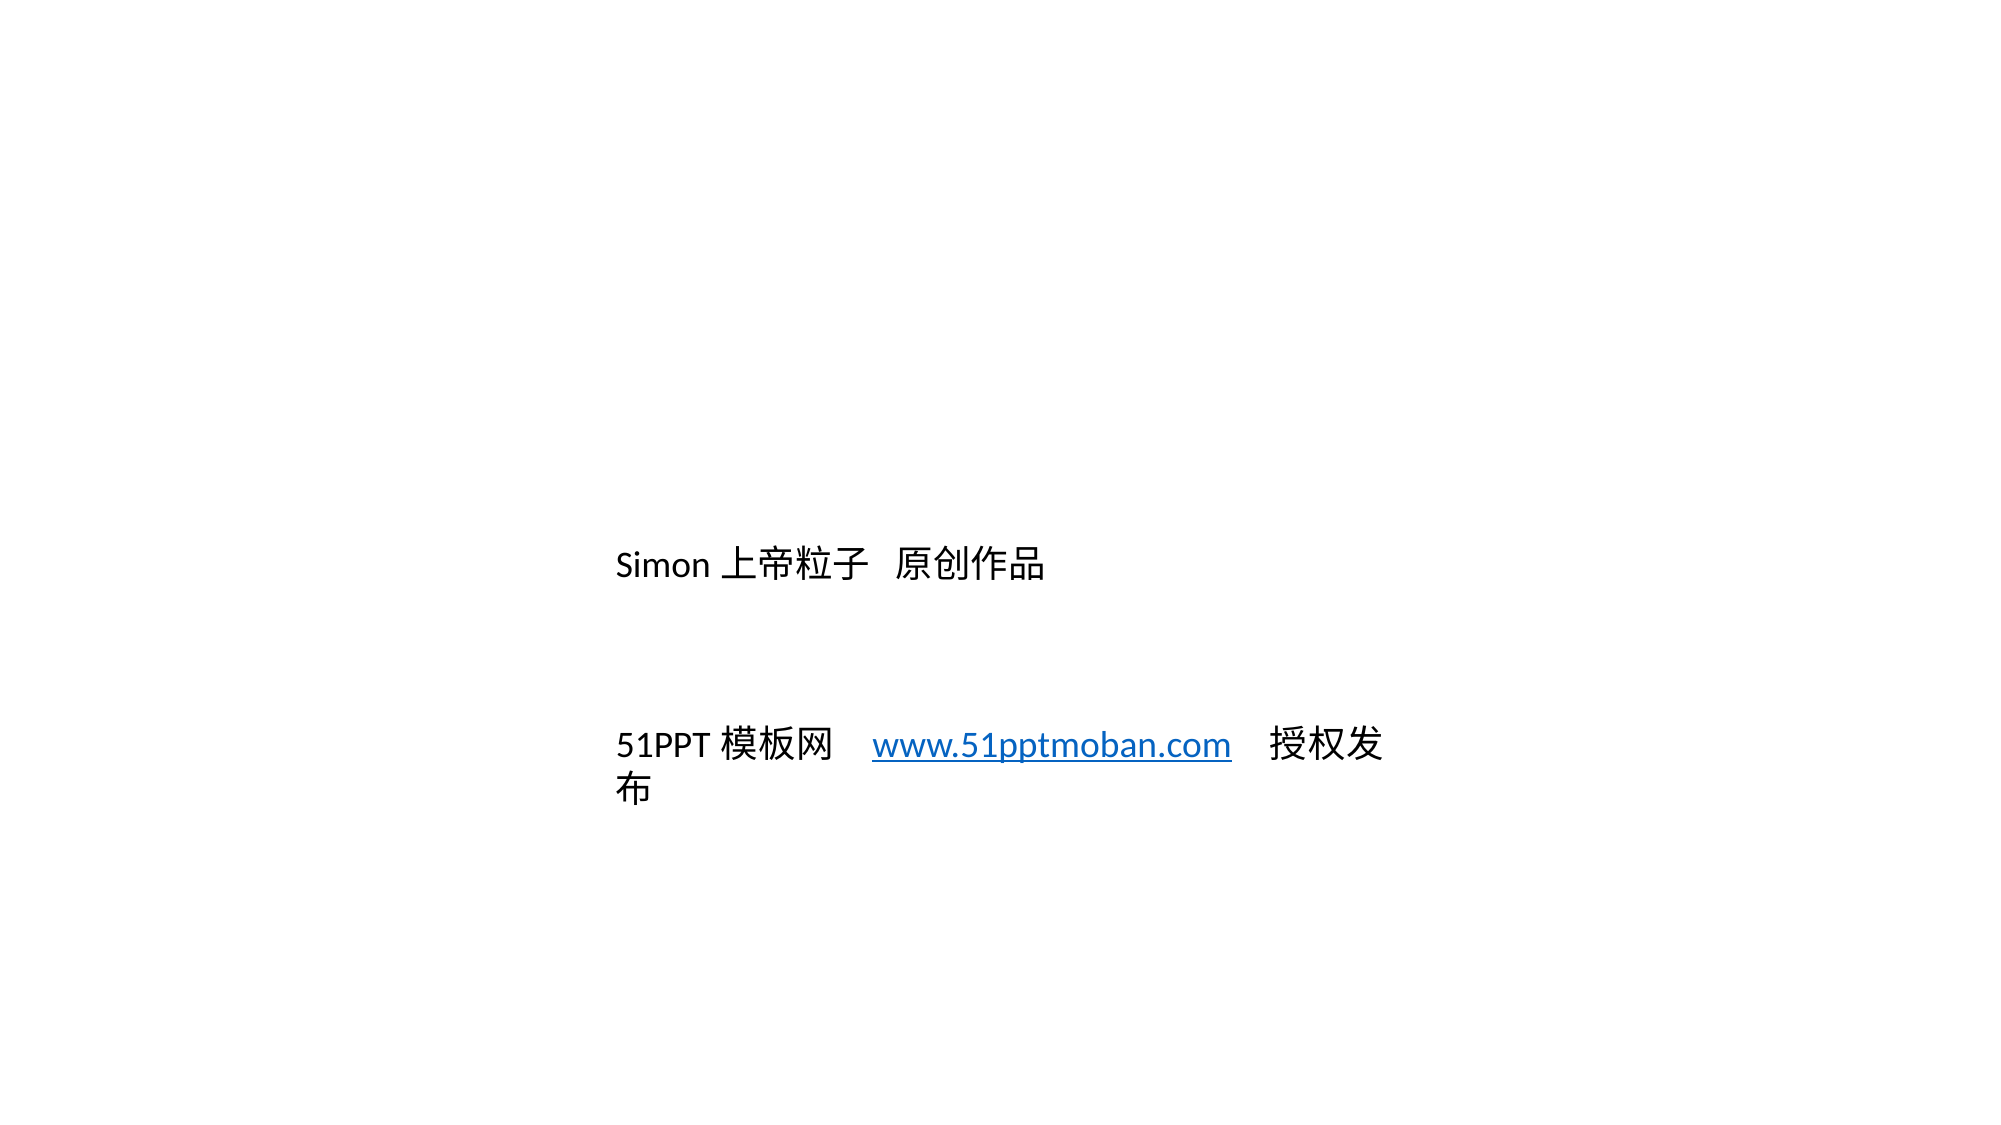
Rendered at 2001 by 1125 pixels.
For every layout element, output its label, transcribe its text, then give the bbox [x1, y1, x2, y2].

text_box Simon上帝粒子 原创作品 51PPT模板网 www.51pptmoban.com 授权发布 [601, 532, 1399, 772]
